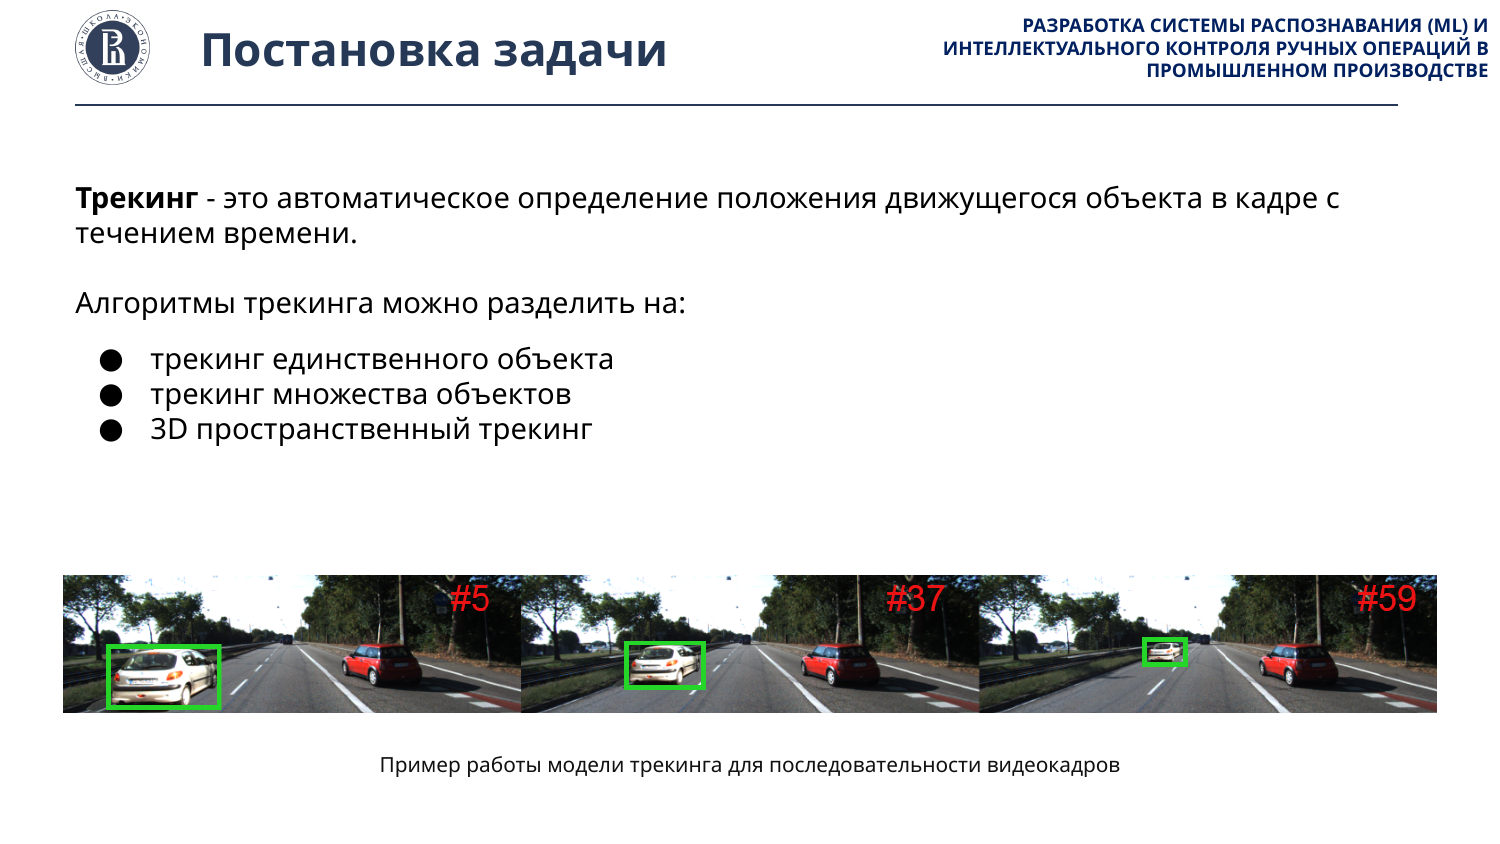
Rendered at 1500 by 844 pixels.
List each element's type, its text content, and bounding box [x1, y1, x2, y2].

picture [63, 575, 1437, 714]
text_box РАЗРАБОТКА СИСТЕМЫ РАСПОЗНАВАНИЯ (ML) И ИНТЕЛЛЕКТУАЛЬНОГО КОНТРОЛЯ РУЧНЫХ ОПЕРАЦИЙ В ПРОМЫШЛЕННОМ ПРОИЗВОДСТВЕ [896, 2, 1500, 94]
text_box Трекинг - это автоматическое определение положения движущегося объекта в кадре с течением времени. Алгоритмы трекинга можно разделить на: трекинг единственного объекта трекинг множества объектов 3D пространственный трекинг [60, 164, 1414, 493]
text_box Пример работы модели трекинга для последовательности видеокадров [240, 739, 1260, 790]
text_box Постановка задачи [195, 15, 896, 81]
picture [75, 10, 150, 86]
